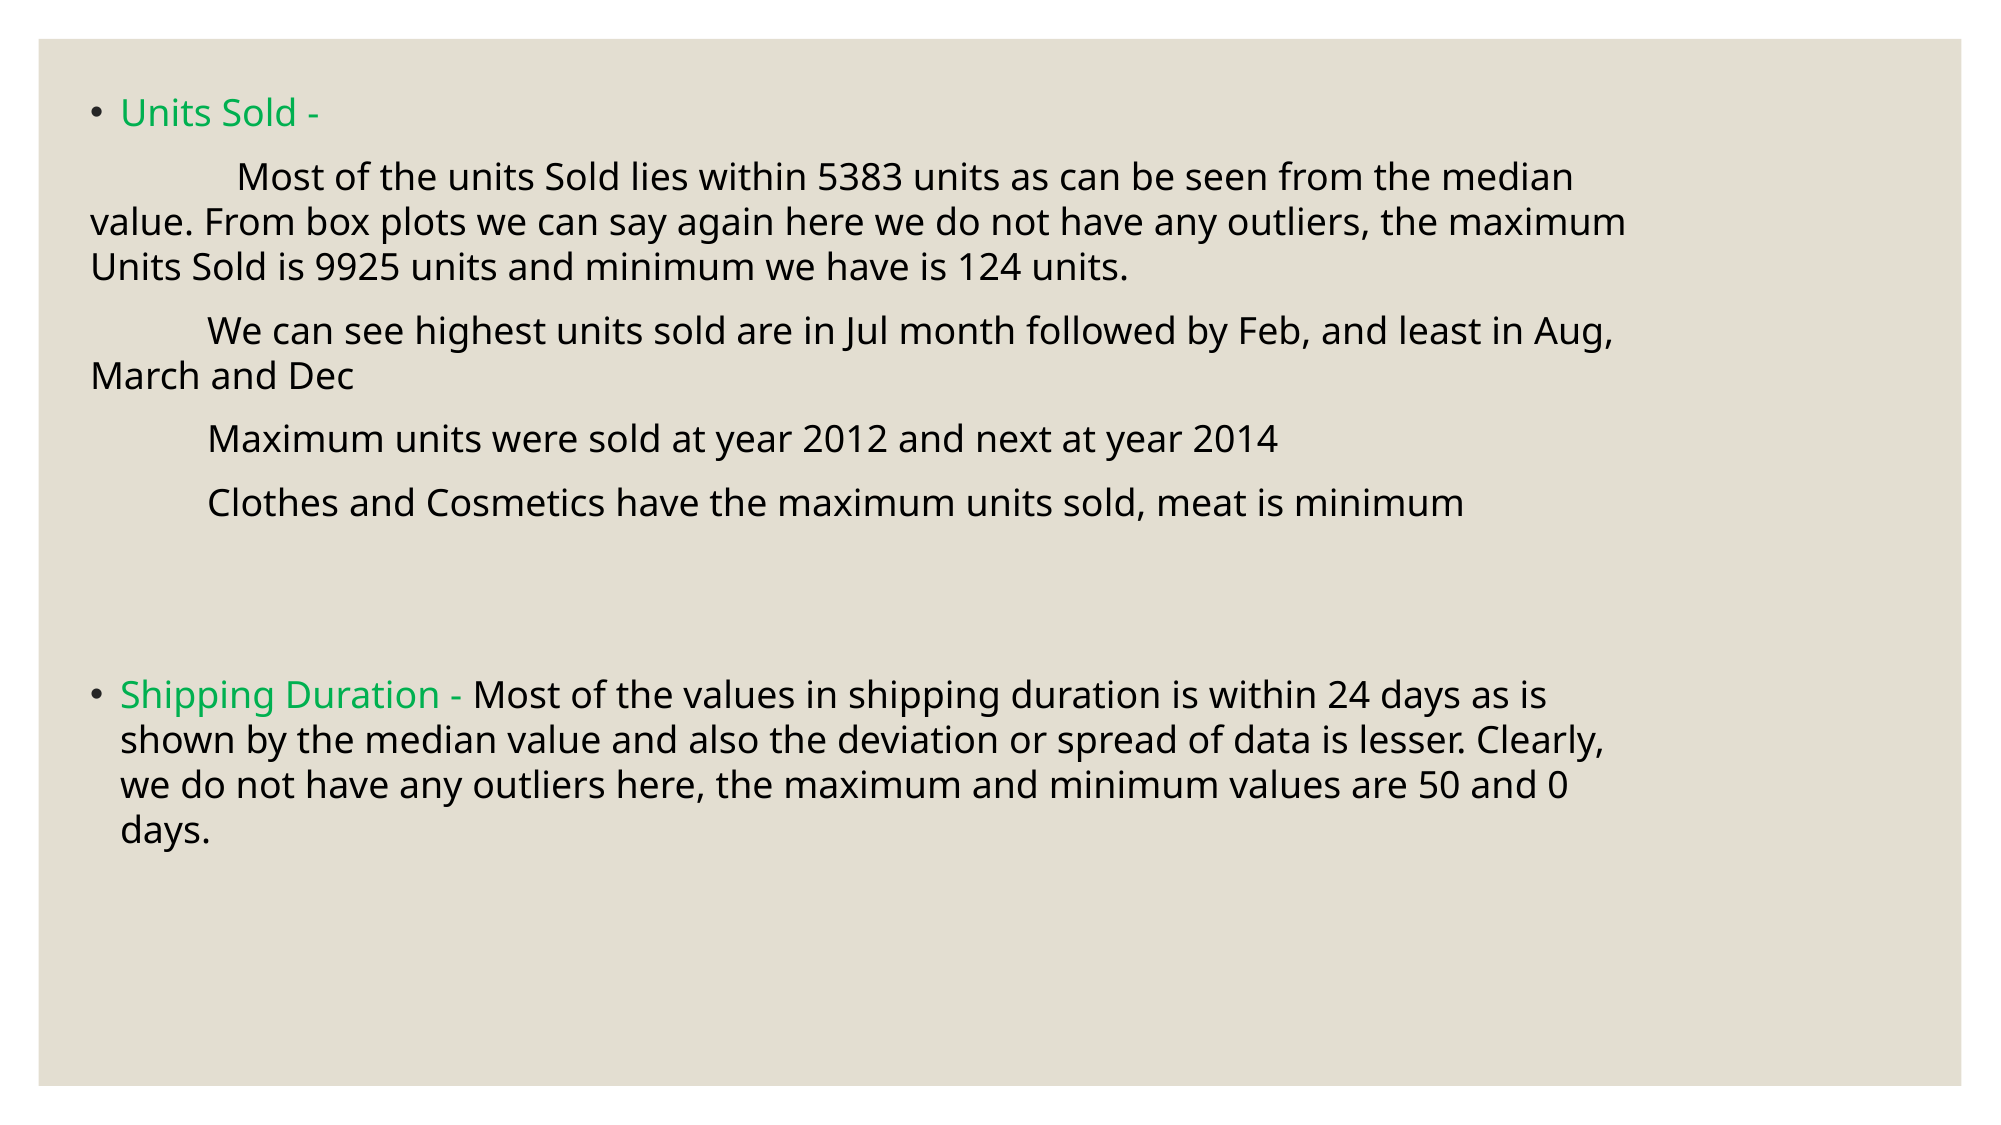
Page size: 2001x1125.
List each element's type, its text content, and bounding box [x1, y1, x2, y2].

list Units Sold - Most of the units Sold lies within 5383 units as can be seen from the median value. From box plots we can say again here we do not have any outliers, the maximum Units Sold is 9925 units and minimum we have is 124 units. We can see highest units sold are in Jul month followed by Feb, and least in Aug, March and Dec Maximum units were sold at year 2012 and next at year 2014 Clothes and Cosmetics have the maximum units sold, meat is minimum Shipping Duration - Most of the values in shipping duration is within 24 days as is shown by the median value and also the deviation or spread of data is lesser. Clearly, we do not have any outliers here, the maximum and minimum values are 50 and 0 days. [75, 81, 1649, 1025]
